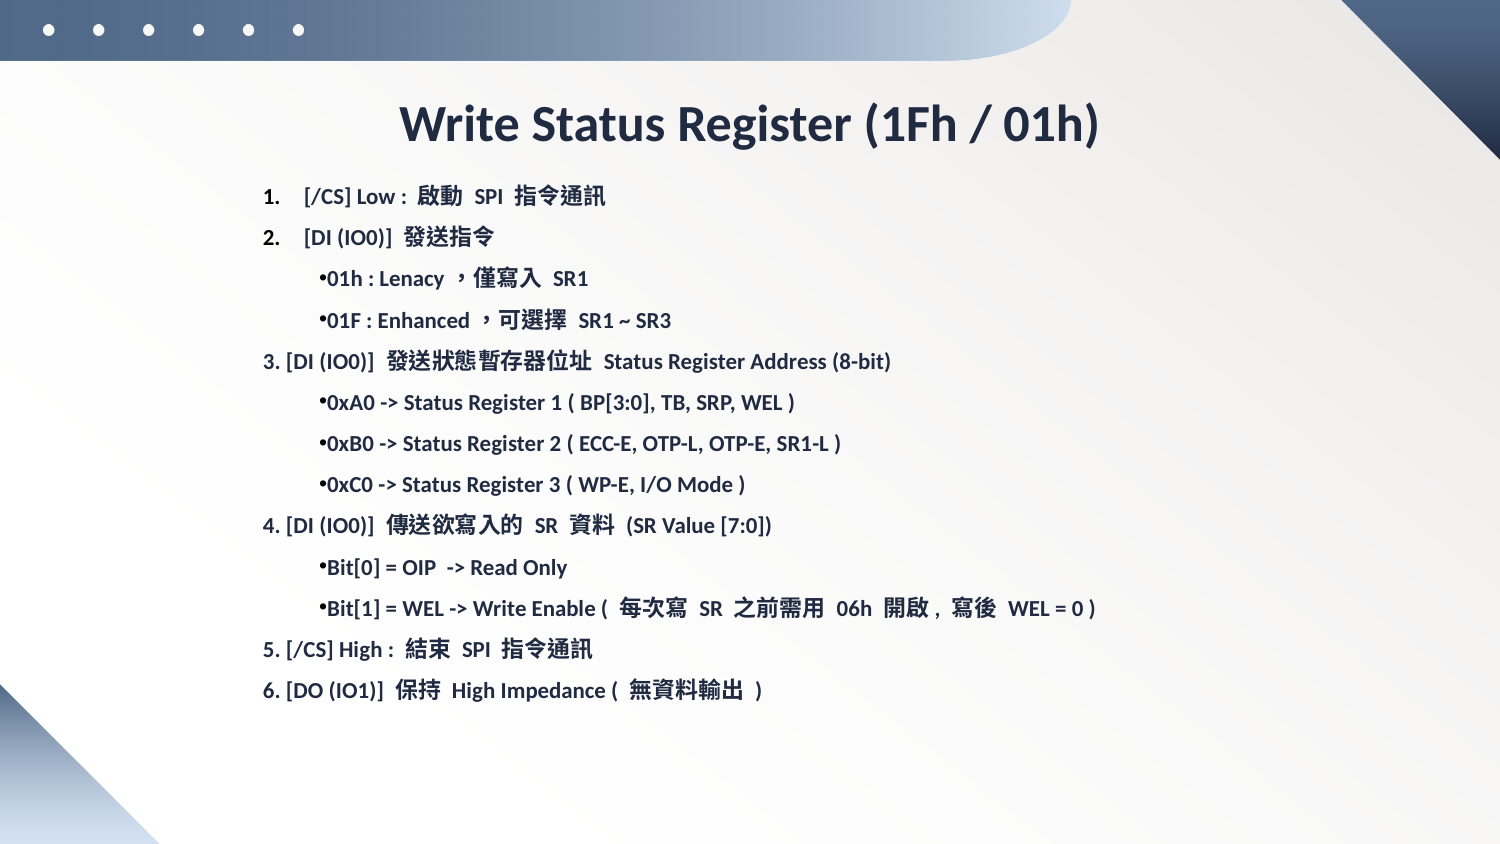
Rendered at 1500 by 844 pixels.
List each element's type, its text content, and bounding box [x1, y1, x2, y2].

title Write Status Register (1Fh / 01h) [118, 74, 1382, 161]
picture [0, 0, 1500, 844]
text_box [/CS] Low : 啟動 SPI 指令通訊 [DI (IO0)] 發送指令 01h : Lenacy，僅寫入 SR1 01F : Enhanced，可選擇 SR1 ~ SR3 3. [DI (IO0)] 發送狀態暫存器位址 Status Register Address (8-bit) 0xA0 -> Status Register 1 ( BP[3:0], TB, SRP, WEL ) 0xB0 -> Status Register 2 ( ECC-E, OTP-L, OTP-E, SR1-L ) 0xC0 -> Status Register 3 ( WP-E, I/O Mode ) 4. [DI (IO0)] 傳送欲寫入的 SR 資料 (SR Value [7:0]) Bit[0] = OIP -> Read Only Bit[1] = WEL -> Write Enable ( 每次寫 SR 之前需用 06h 開啟, 寫後 WEL = 0 ) 5. [/CS] High : 結束 SPI 指令通訊 6. [DO (IO1)] 保持 High Impedance ( 無資料輸出 ) [247, 160, 1252, 711]
